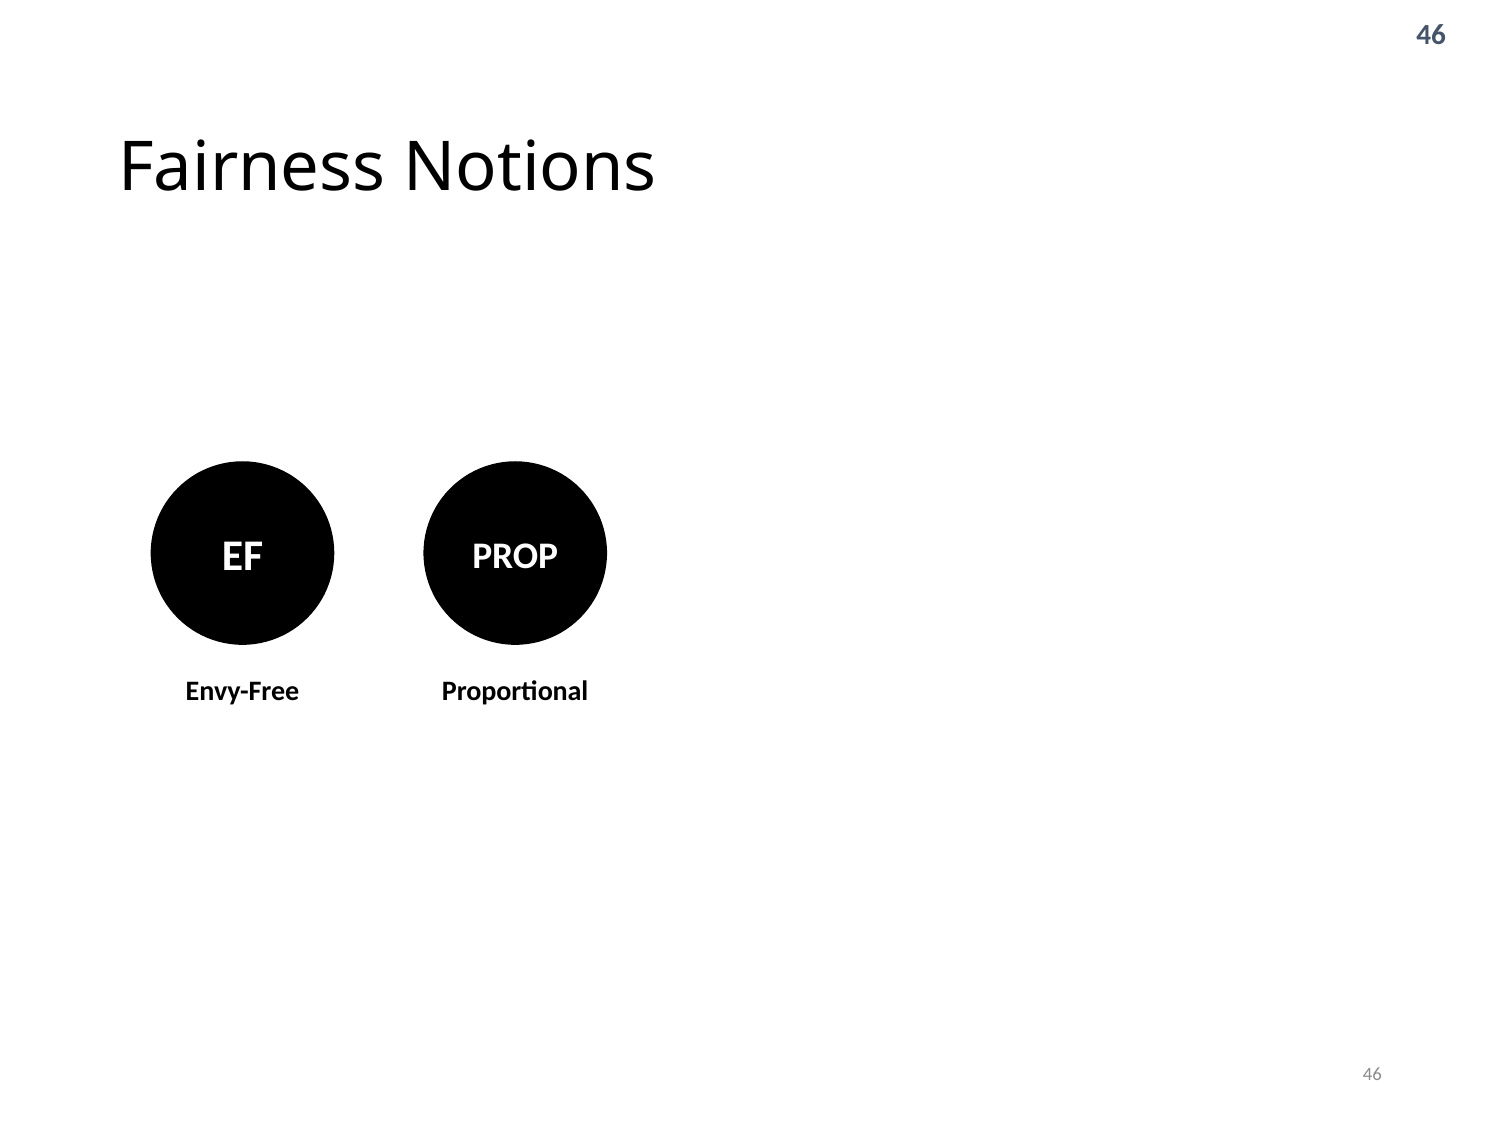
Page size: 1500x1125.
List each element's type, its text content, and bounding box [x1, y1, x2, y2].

slide_number 46 [1059, 1042, 1397, 1103]
title Fairness Notions [103, 59, 1397, 278]
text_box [396, 462, 634, 714]
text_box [123, 462, 361, 714]
